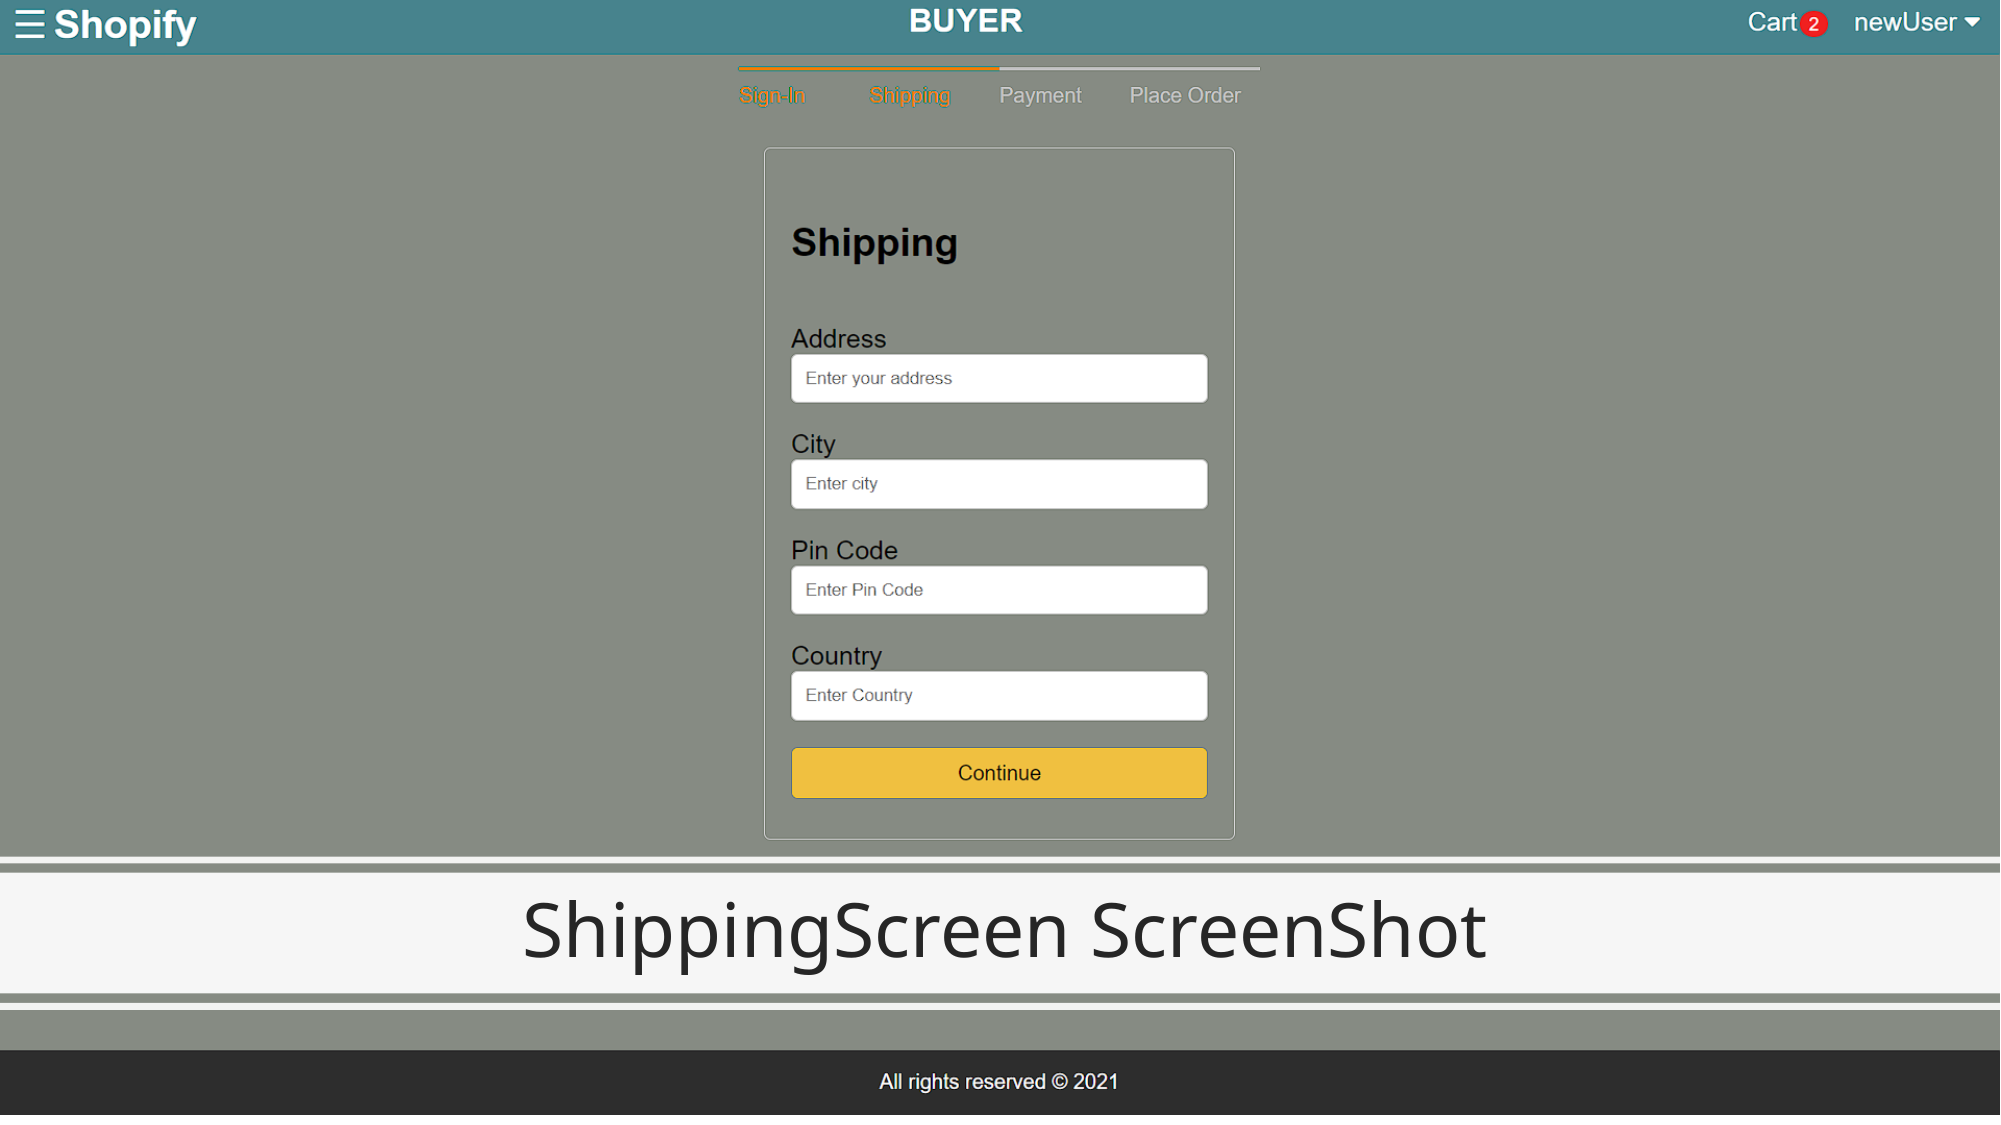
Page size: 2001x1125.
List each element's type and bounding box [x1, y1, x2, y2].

list [0, 1007, 2000, 1115]
list [0, 860, 2000, 1006]
list [0, 0, 2000, 859]
